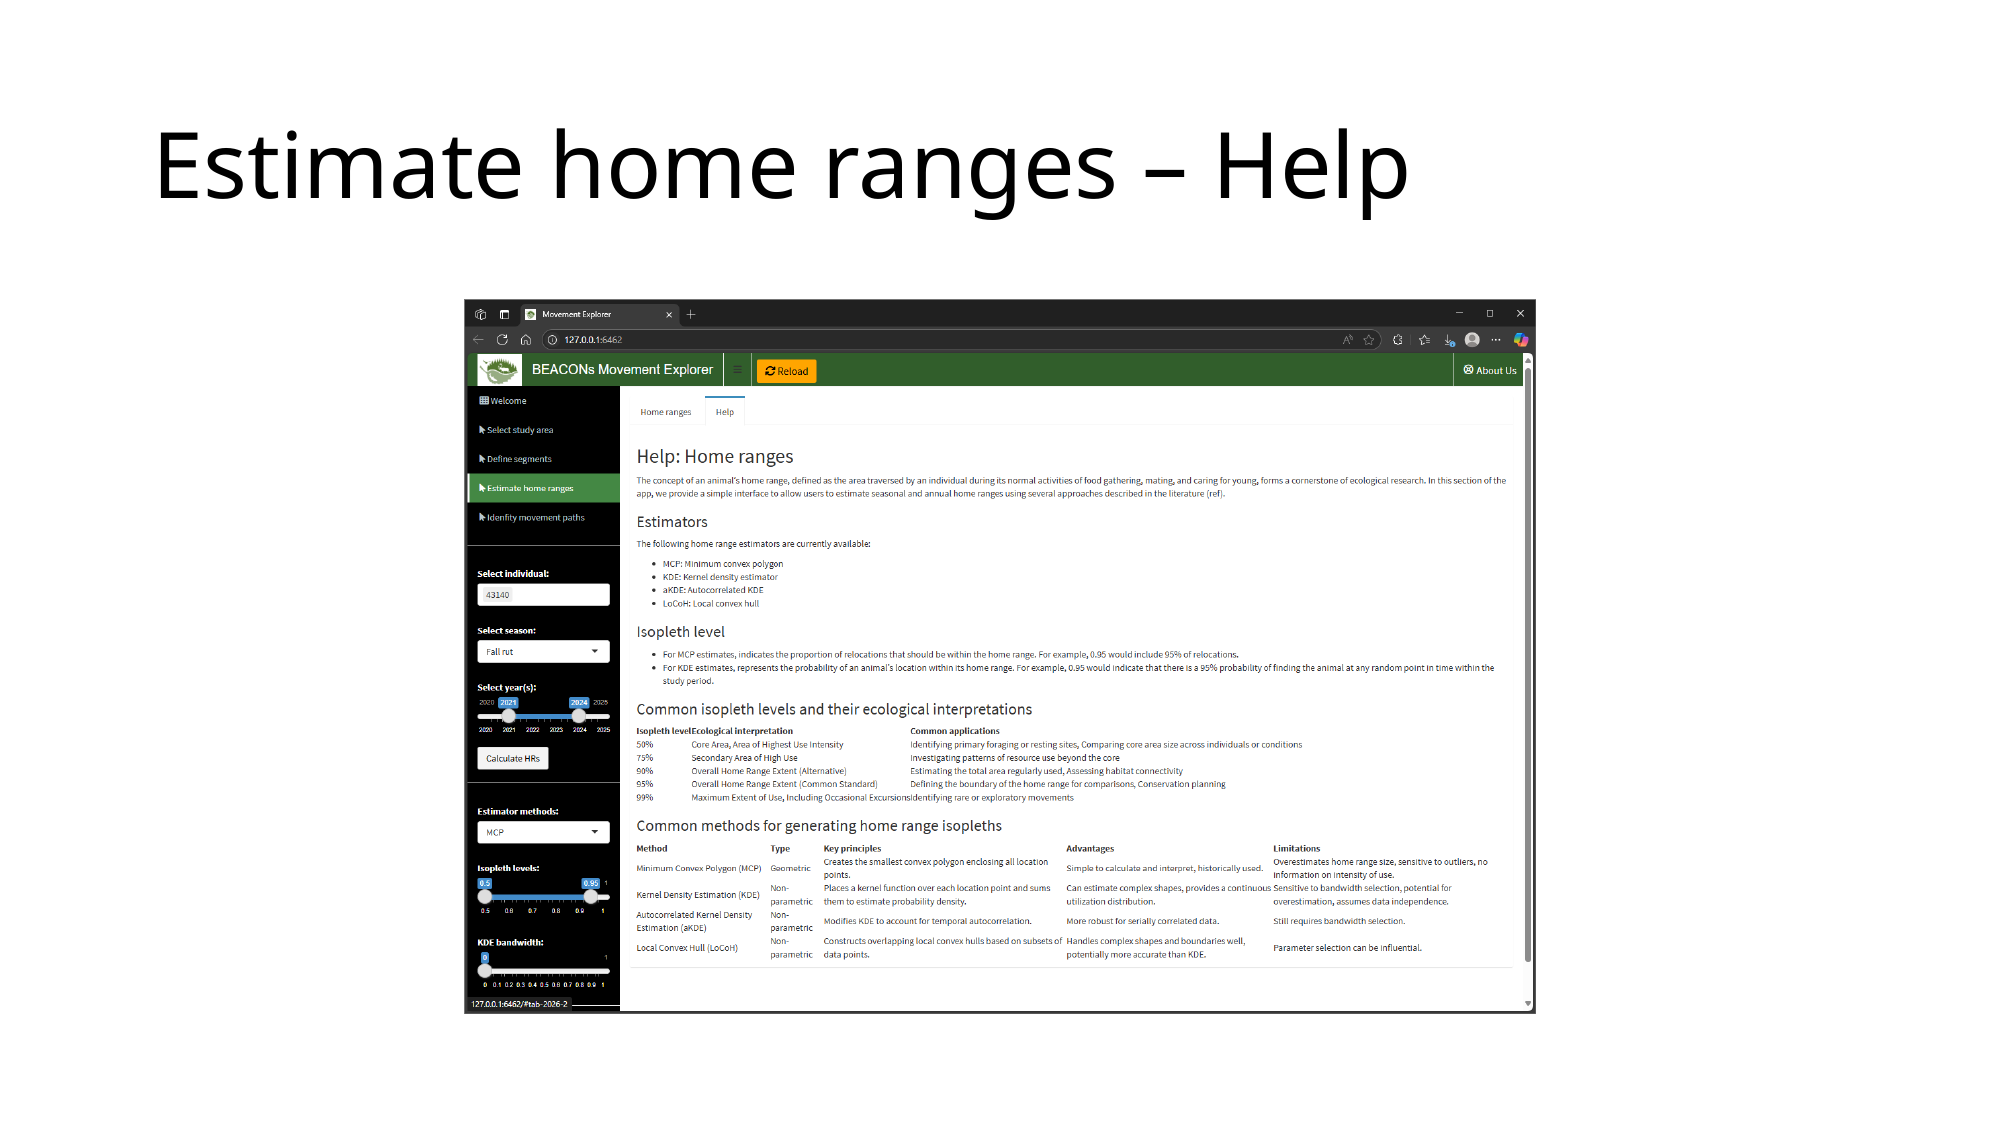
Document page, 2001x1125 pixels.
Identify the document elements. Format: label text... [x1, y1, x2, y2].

title Estimate home ranges – Help [137, 59, 1863, 278]
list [464, 298, 1536, 1014]
